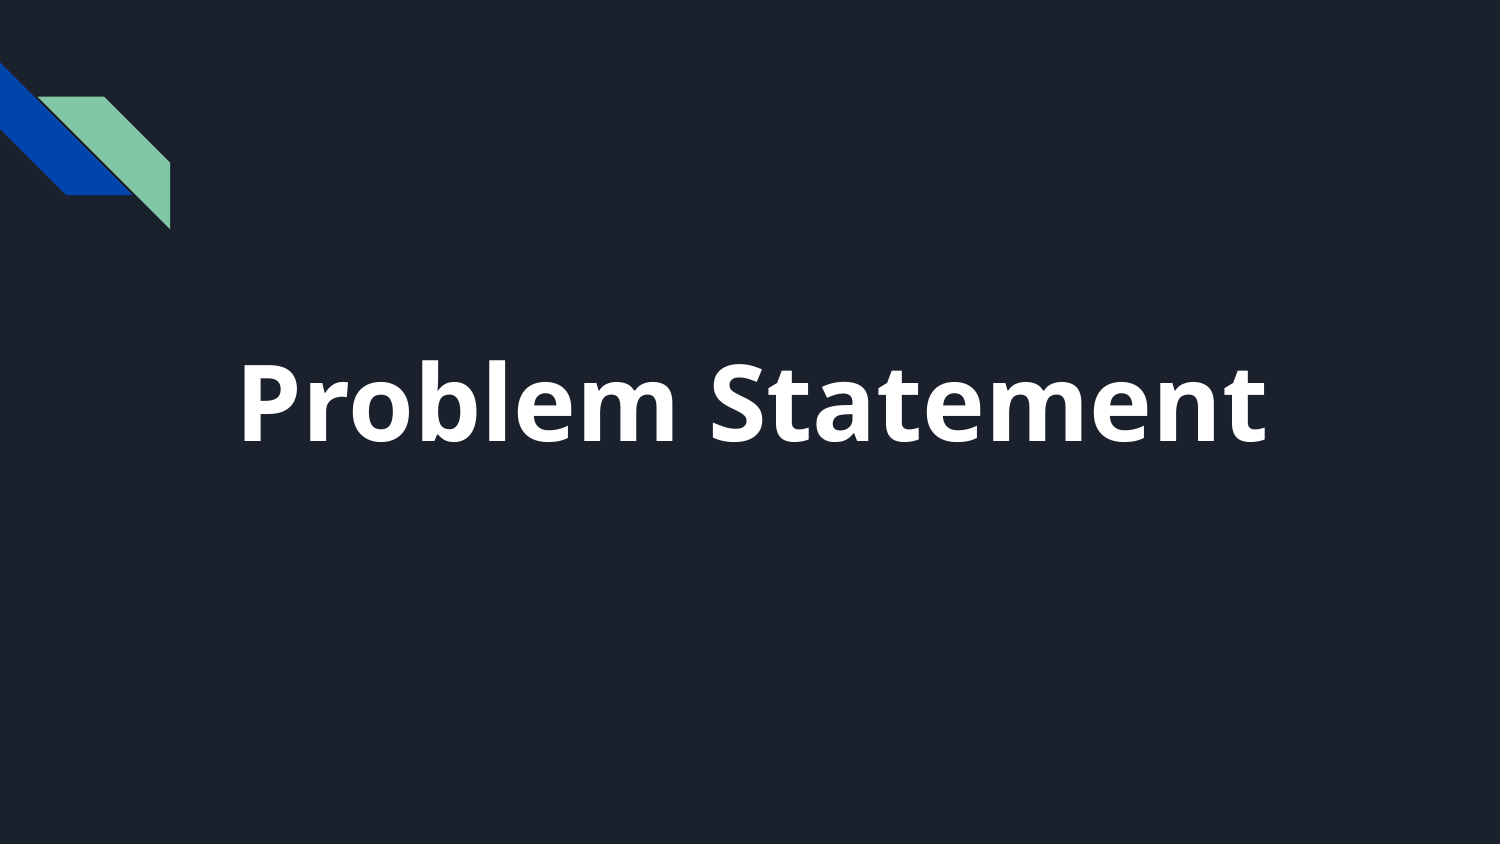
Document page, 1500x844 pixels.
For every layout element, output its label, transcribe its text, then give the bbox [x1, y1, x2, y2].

title Problem Statement [156, 320, 1348, 567]
